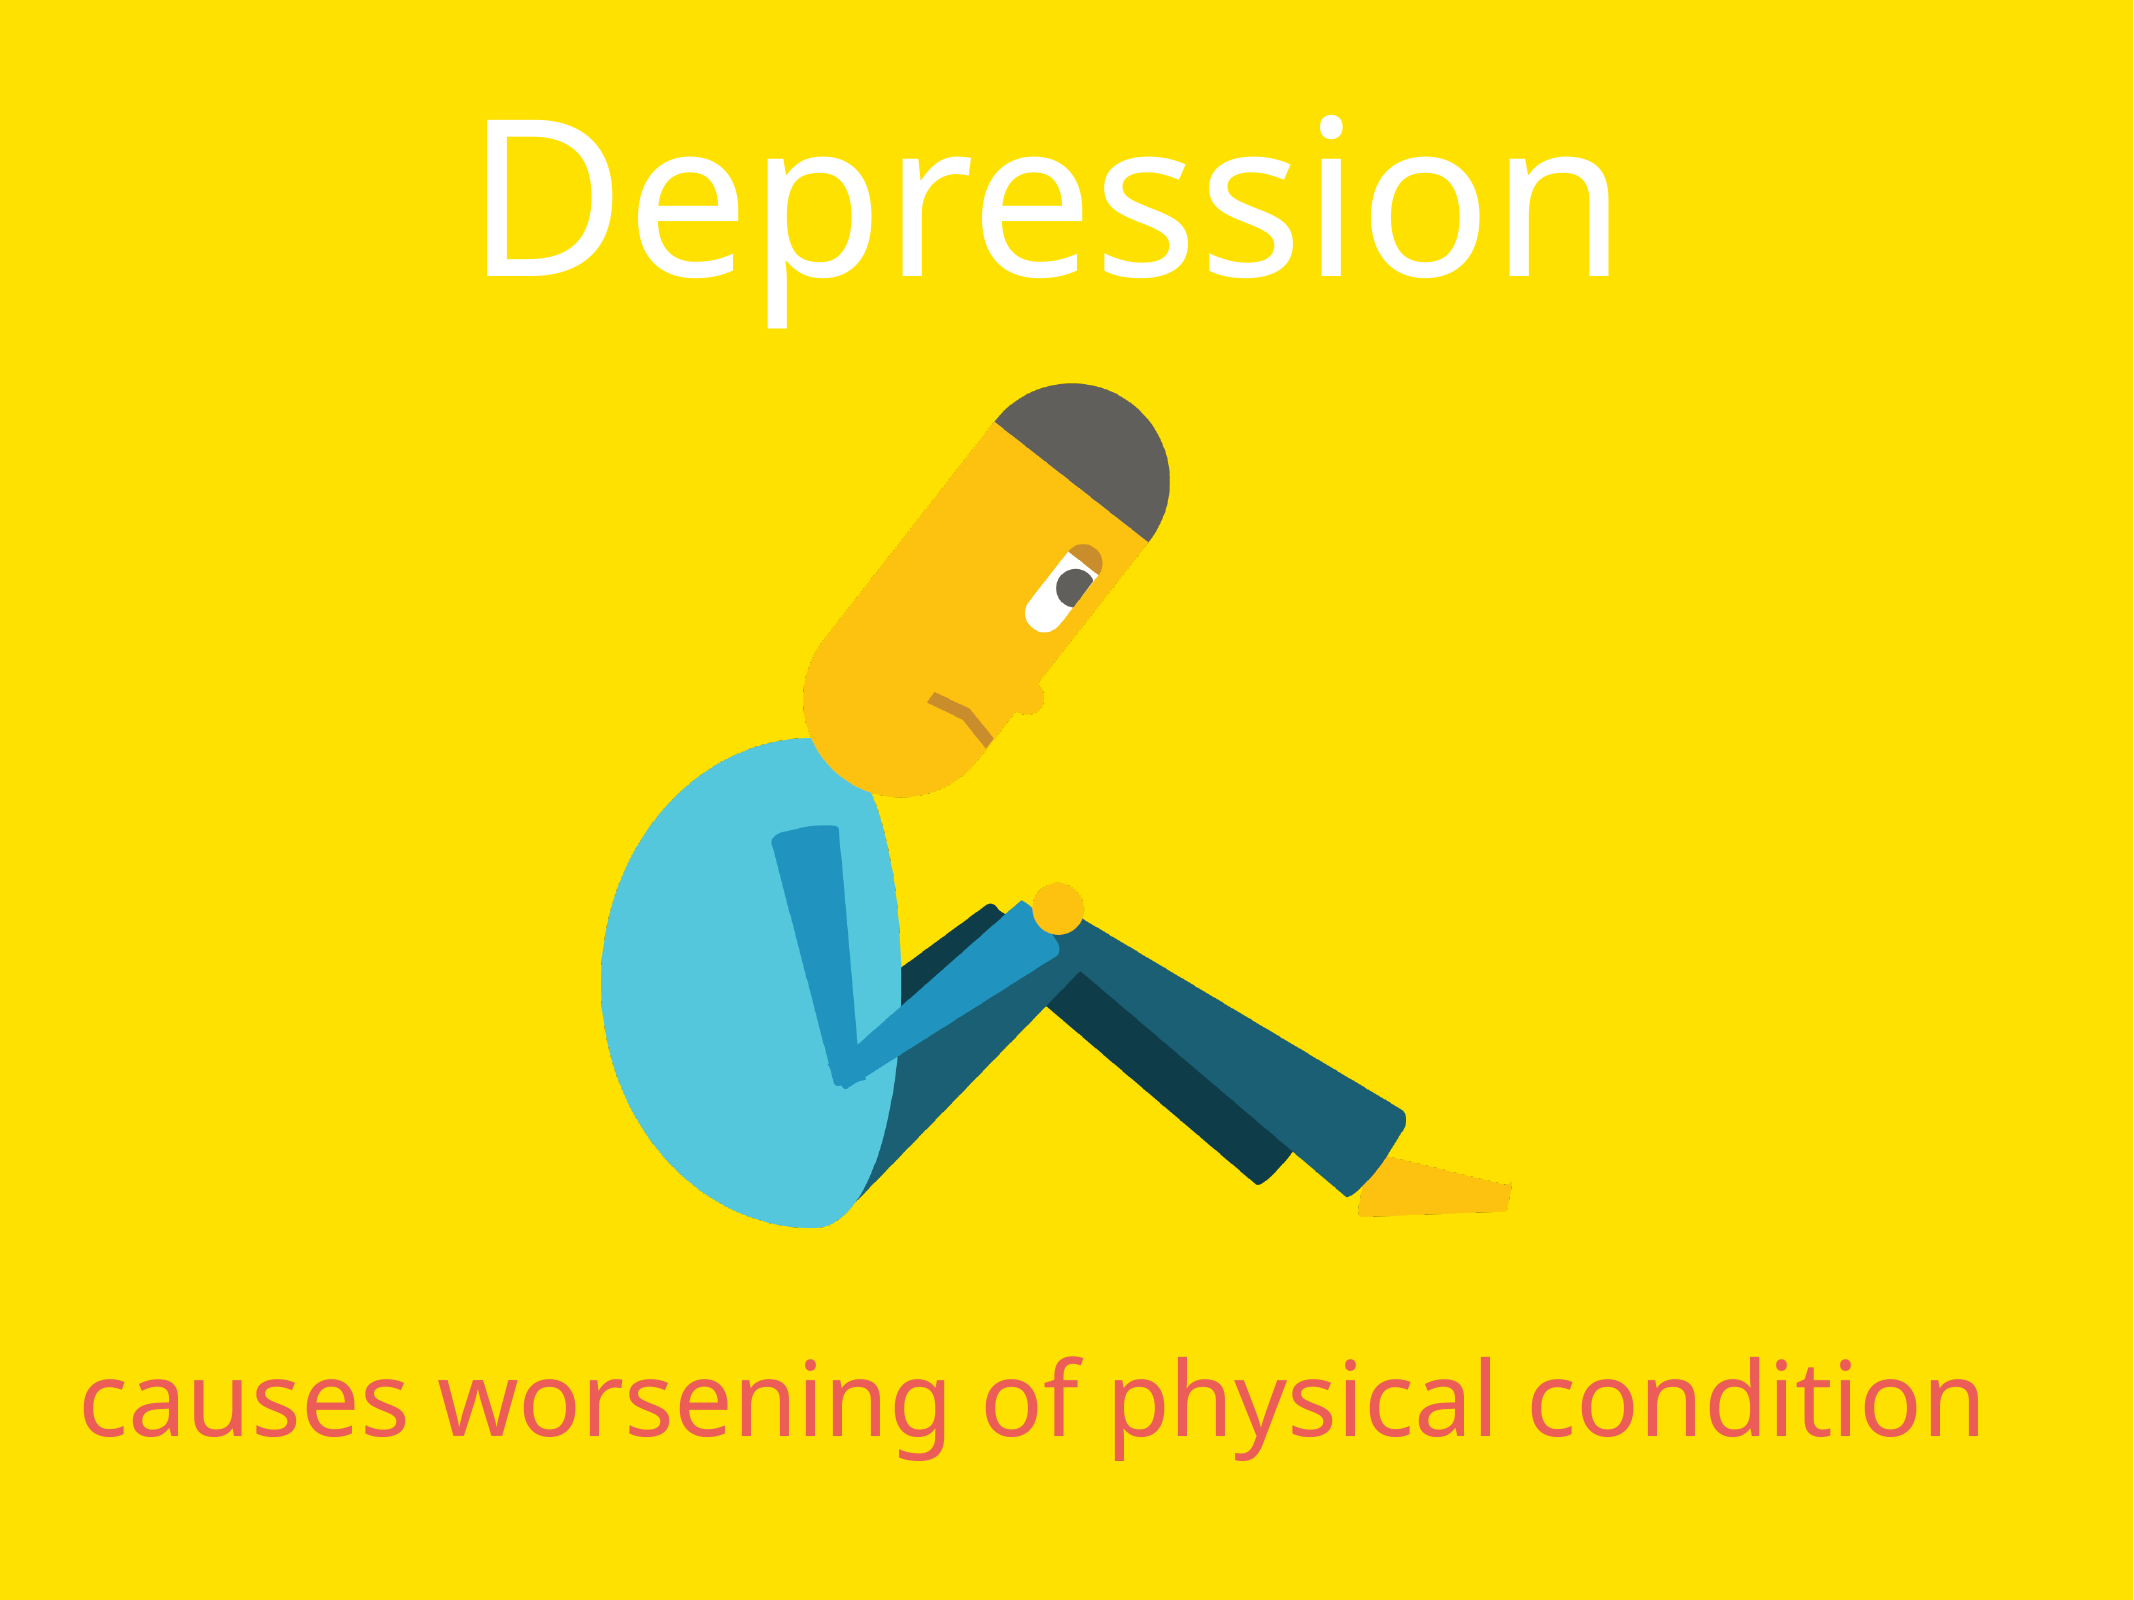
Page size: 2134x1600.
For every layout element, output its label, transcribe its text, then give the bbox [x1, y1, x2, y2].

text_box Depression [458, 49, 1636, 203]
text_box causes worsening of physical condition [70, 1323, 2025, 1466]
picture [398, 209, 1639, 1391]
